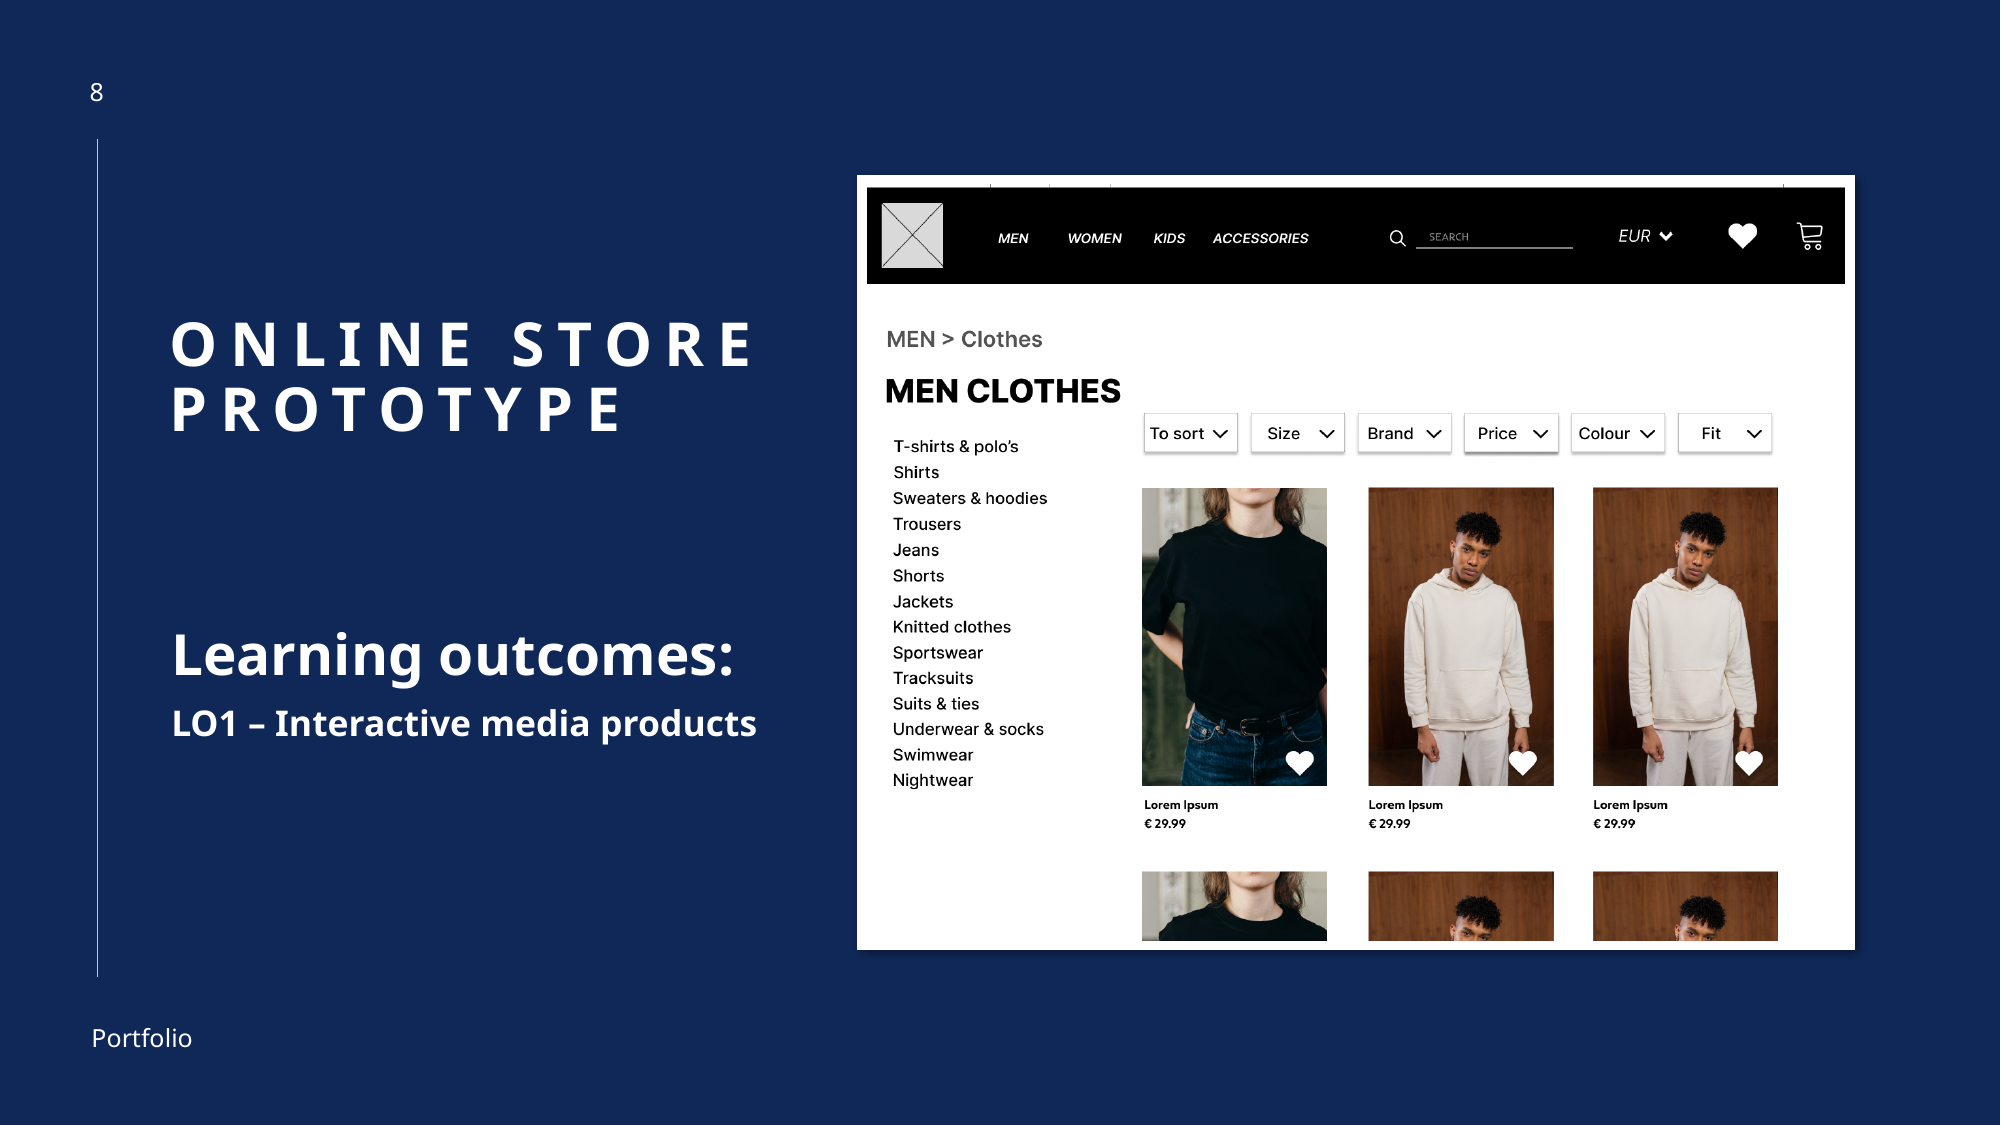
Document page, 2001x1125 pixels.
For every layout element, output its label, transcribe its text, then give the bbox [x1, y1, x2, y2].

footer Portfolio [76, 1015, 459, 1061]
picture [866, 184, 1846, 941]
slide_number 8 [53, 67, 140, 119]
title Online store prototype [154, 289, 800, 453]
text_box Learning outcomes: LO1 – Interactive media products [156, 619, 802, 783]
